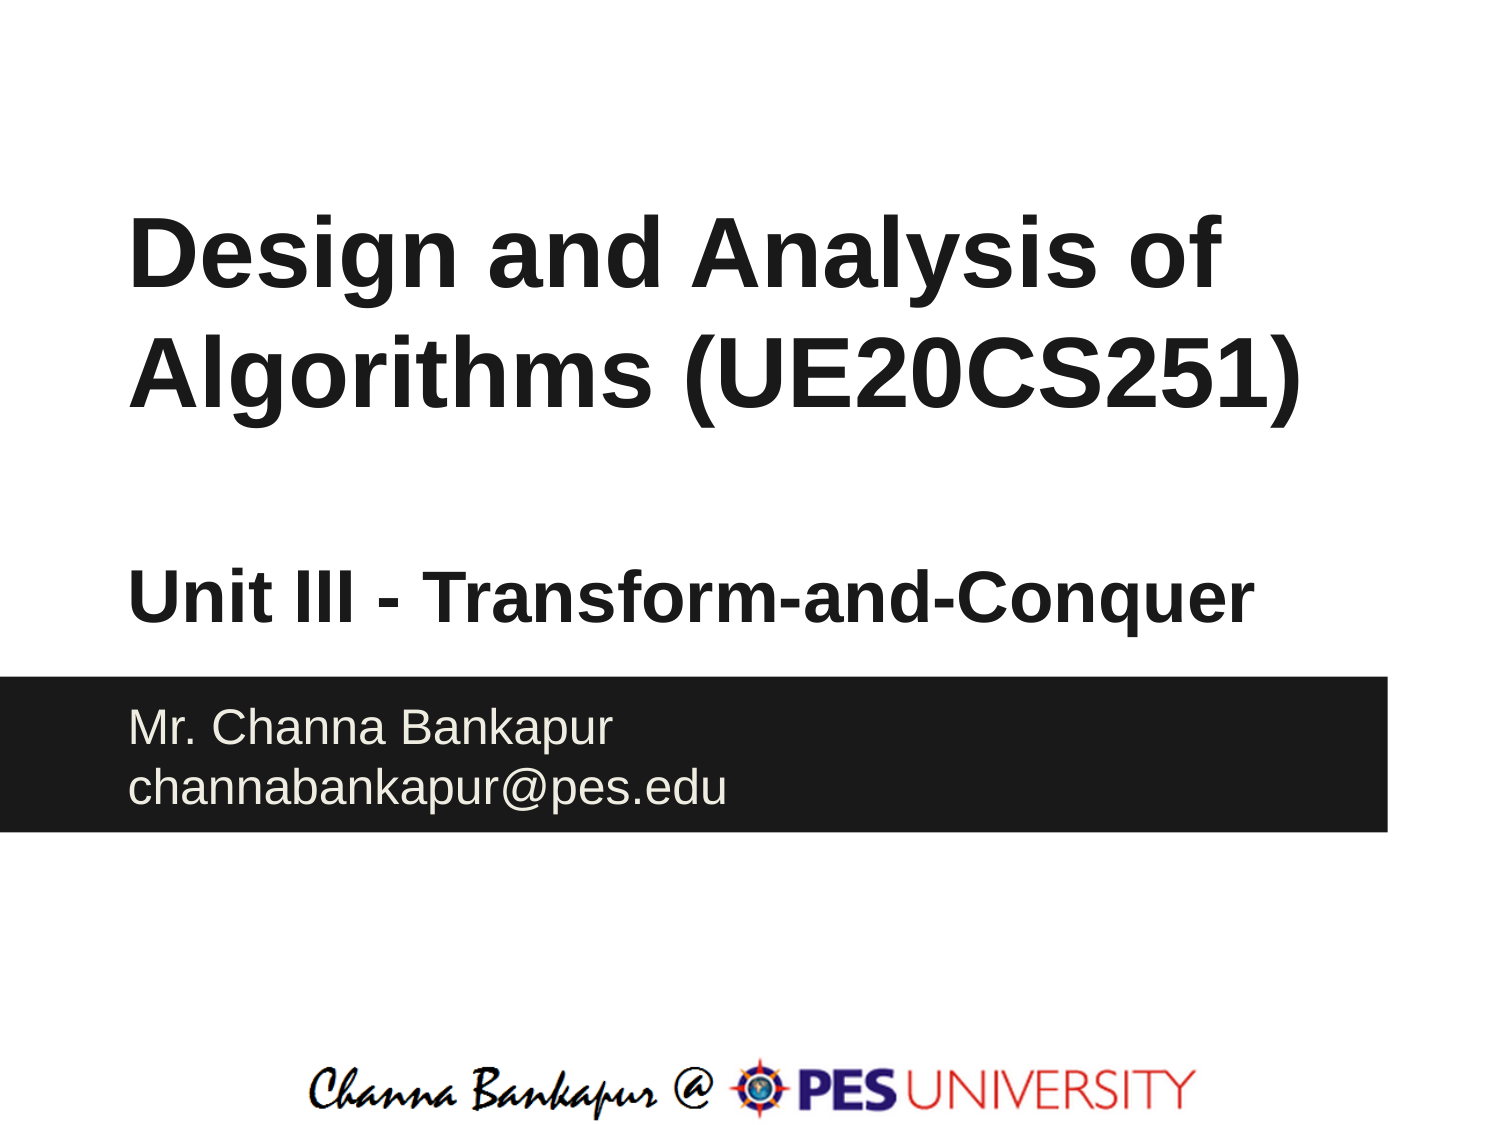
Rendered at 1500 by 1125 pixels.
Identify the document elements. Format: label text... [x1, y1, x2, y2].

text_box Design and Analysis of Algorithms (UE20CS251) Unit III - Transform-and-Conquer [112, 169, 1388, 653]
picture [282, 1051, 1218, 1125]
text_box Mr. Channa Bankapur channabankapur@pes.edu [112, 676, 1388, 833]
